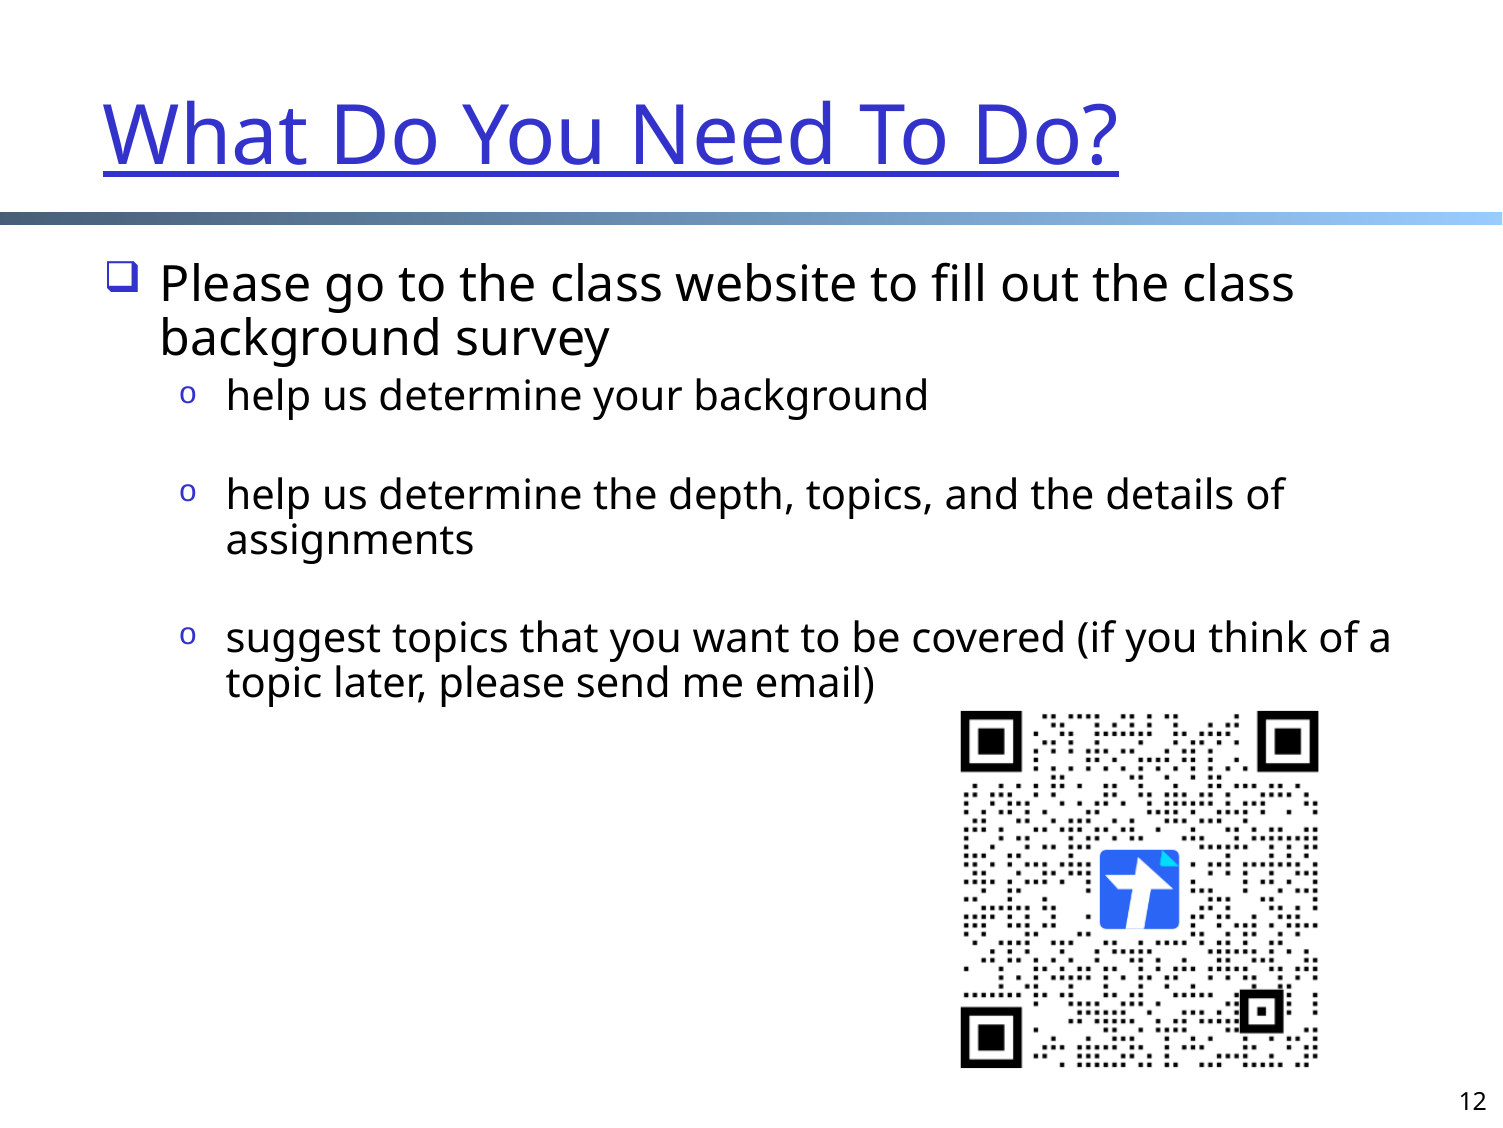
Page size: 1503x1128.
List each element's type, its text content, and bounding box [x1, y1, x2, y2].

slide_number 12 [1151, 1051, 1503, 1128]
title What Do You Need To Do? [87, 37, 1365, 226]
list Please go to the class website to fill out the class background survey help us determine your background help us determine the depth, topics, and the details of assignments suggest topics that you want to be covered (if you think of a topic later, please send me email) [88, 251, 1426, 1076]
picture [943, 689, 1332, 1090]
